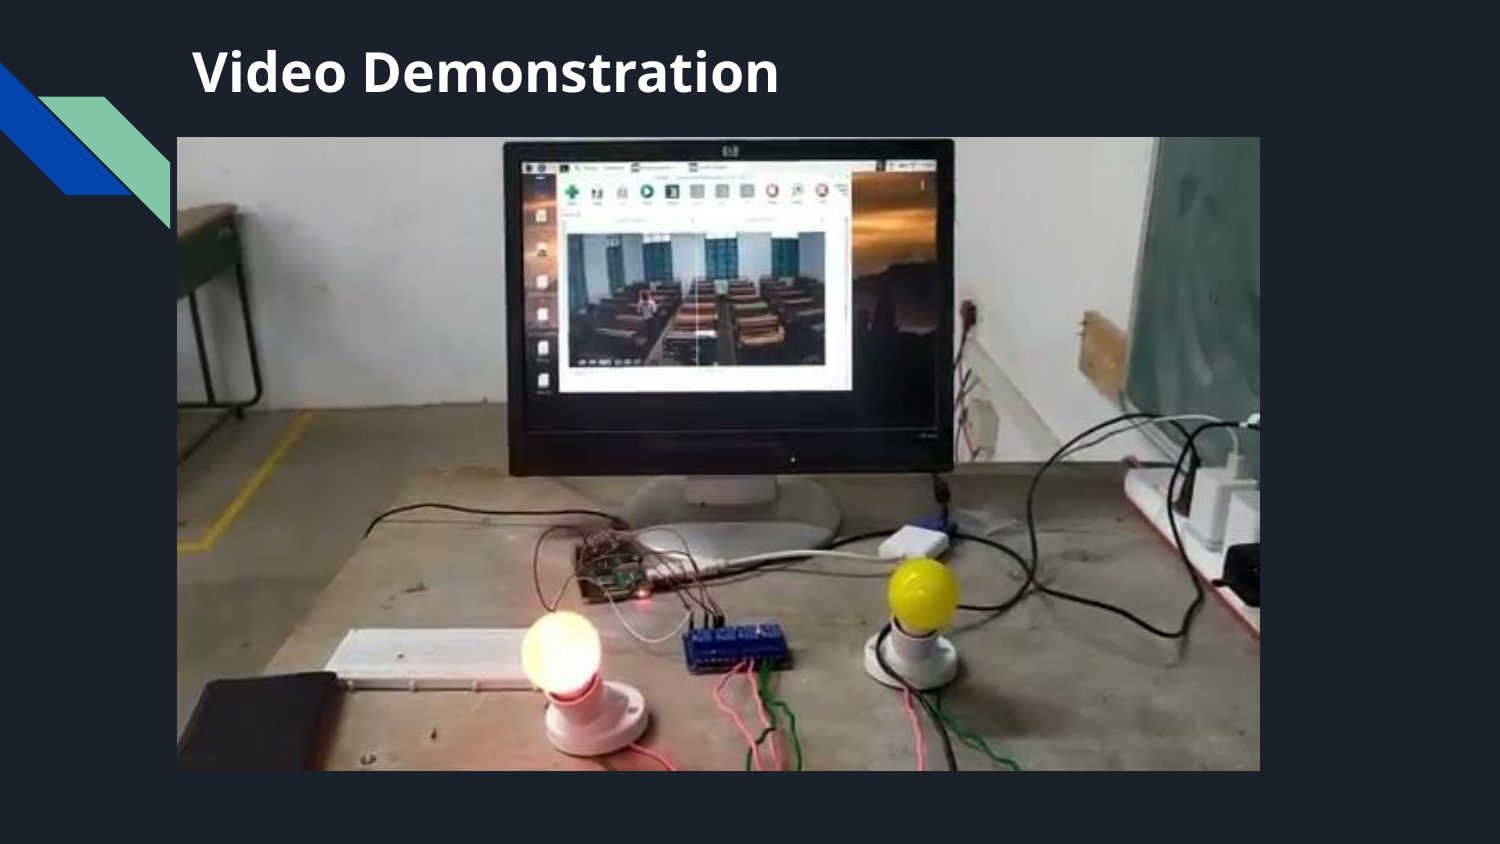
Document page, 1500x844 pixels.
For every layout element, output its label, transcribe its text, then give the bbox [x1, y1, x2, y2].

picture [177, 137, 1260, 771]
title Video Demonstration [177, 21, 1109, 118]
